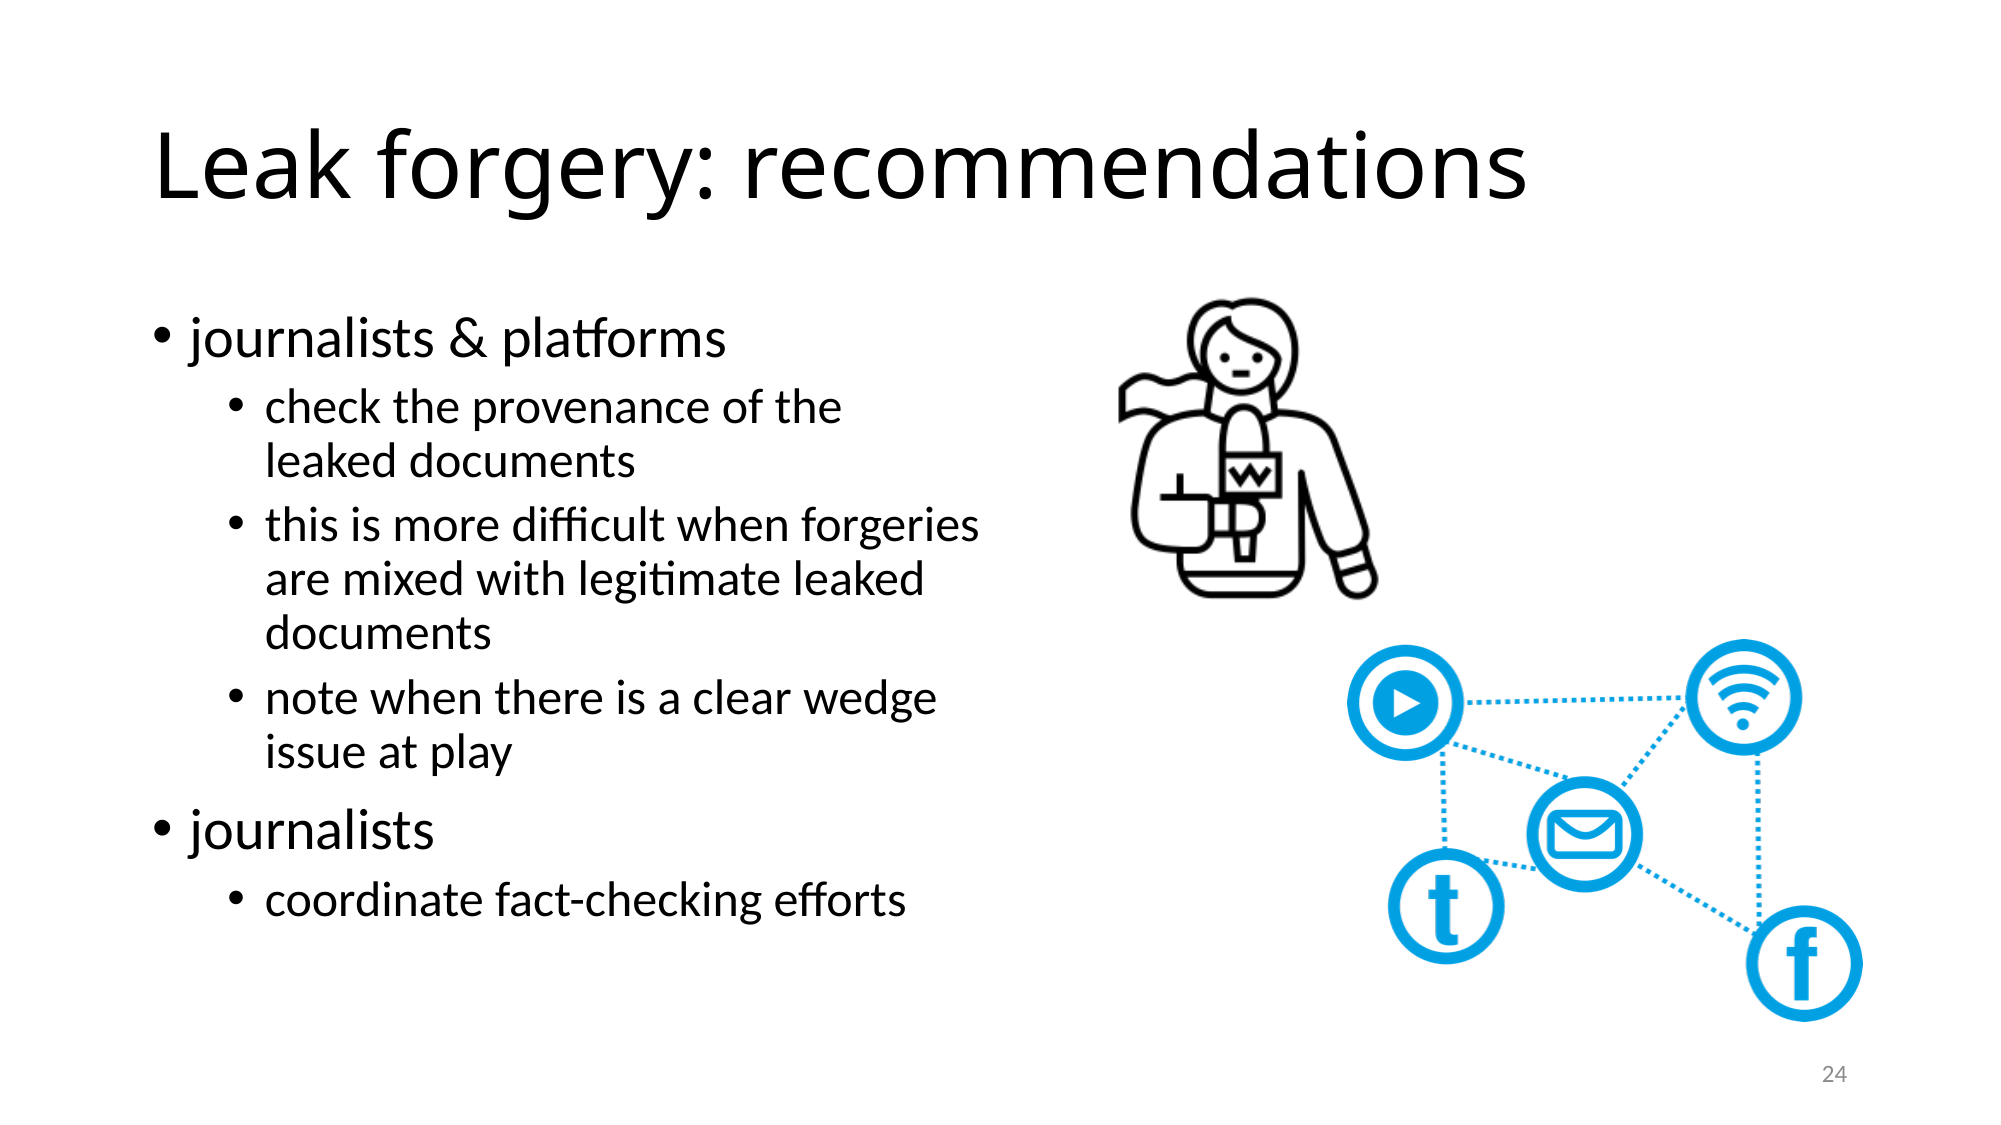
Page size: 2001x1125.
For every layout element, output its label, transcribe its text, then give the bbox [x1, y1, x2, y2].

slide_number 24 [1412, 1042, 1863, 1103]
title Leak forgery: recommendations [137, 59, 1863, 278]
picture [1813, 972, 1863, 1022]
picture [1347, 639, 1863, 1022]
picture [1758, 918, 1850, 1009]
picture [1071, 277, 1413, 619]
list journalists & platforms check the provenance of the leaked documents this is more difficult when forgeries are mixed with legitimate leaked documents note when there is a clear wedge issue at play journalists coordinate fact-checking efforts [137, 299, 1000, 1014]
picture [1698, 652, 1790, 743]
picture [1360, 657, 1452, 749]
